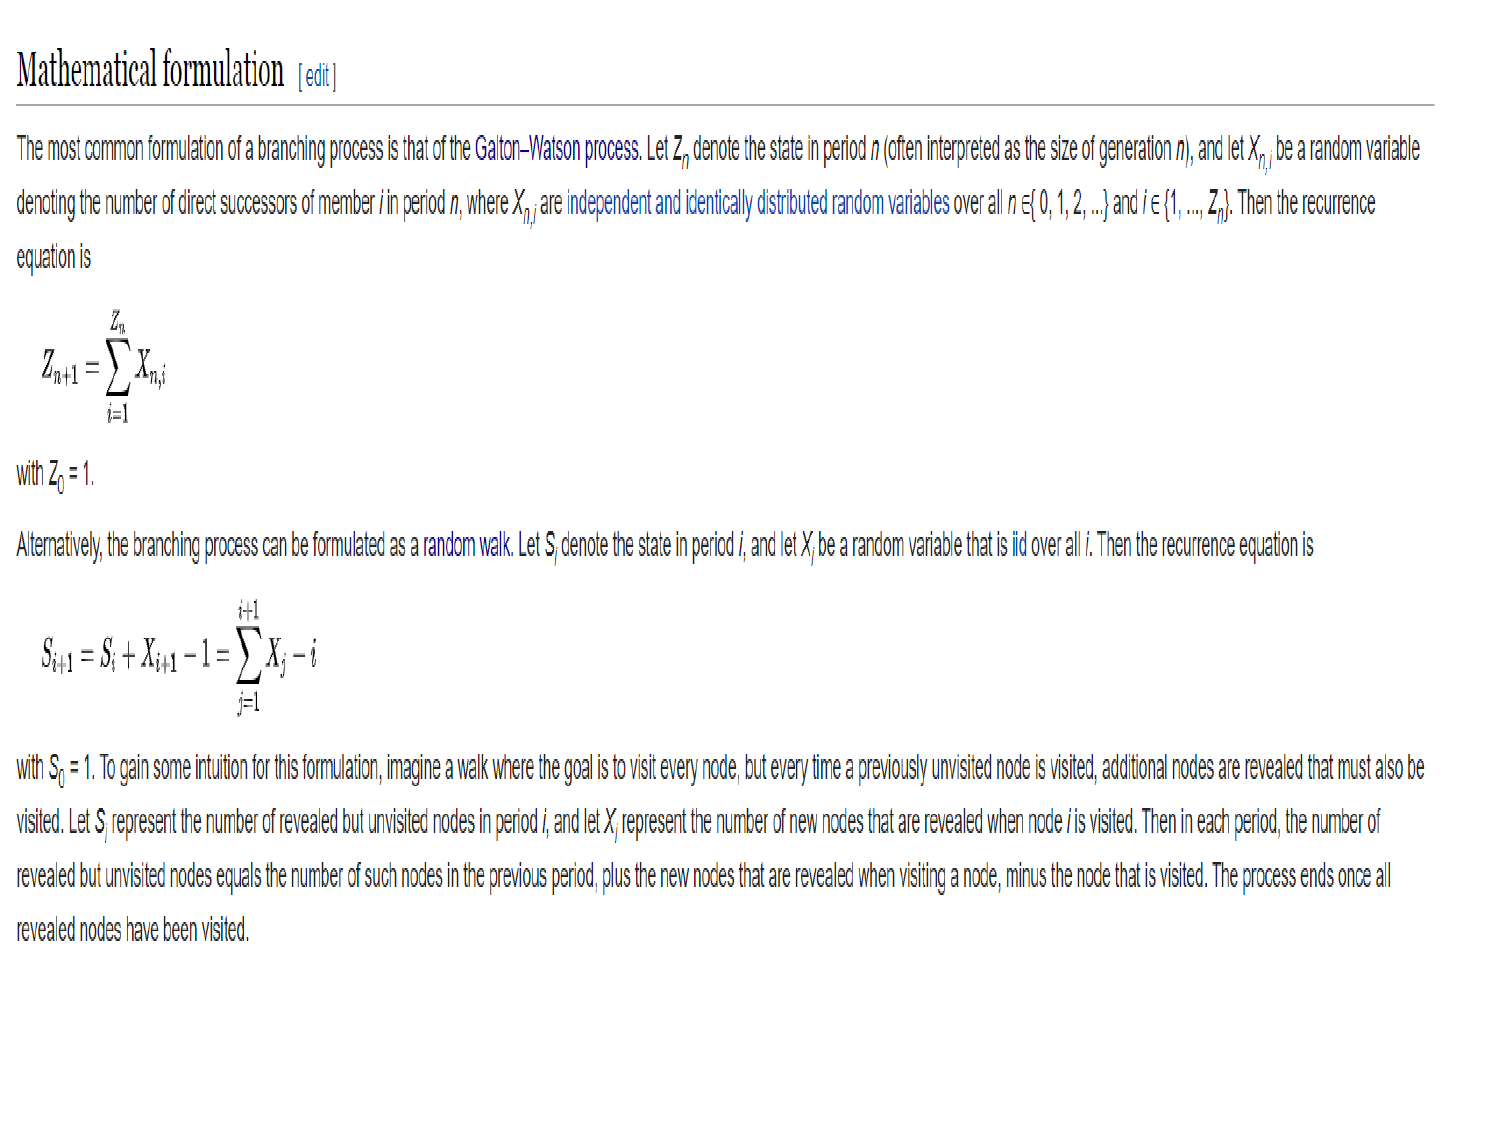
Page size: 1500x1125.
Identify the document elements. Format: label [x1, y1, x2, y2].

picture [0, 23, 1442, 962]
